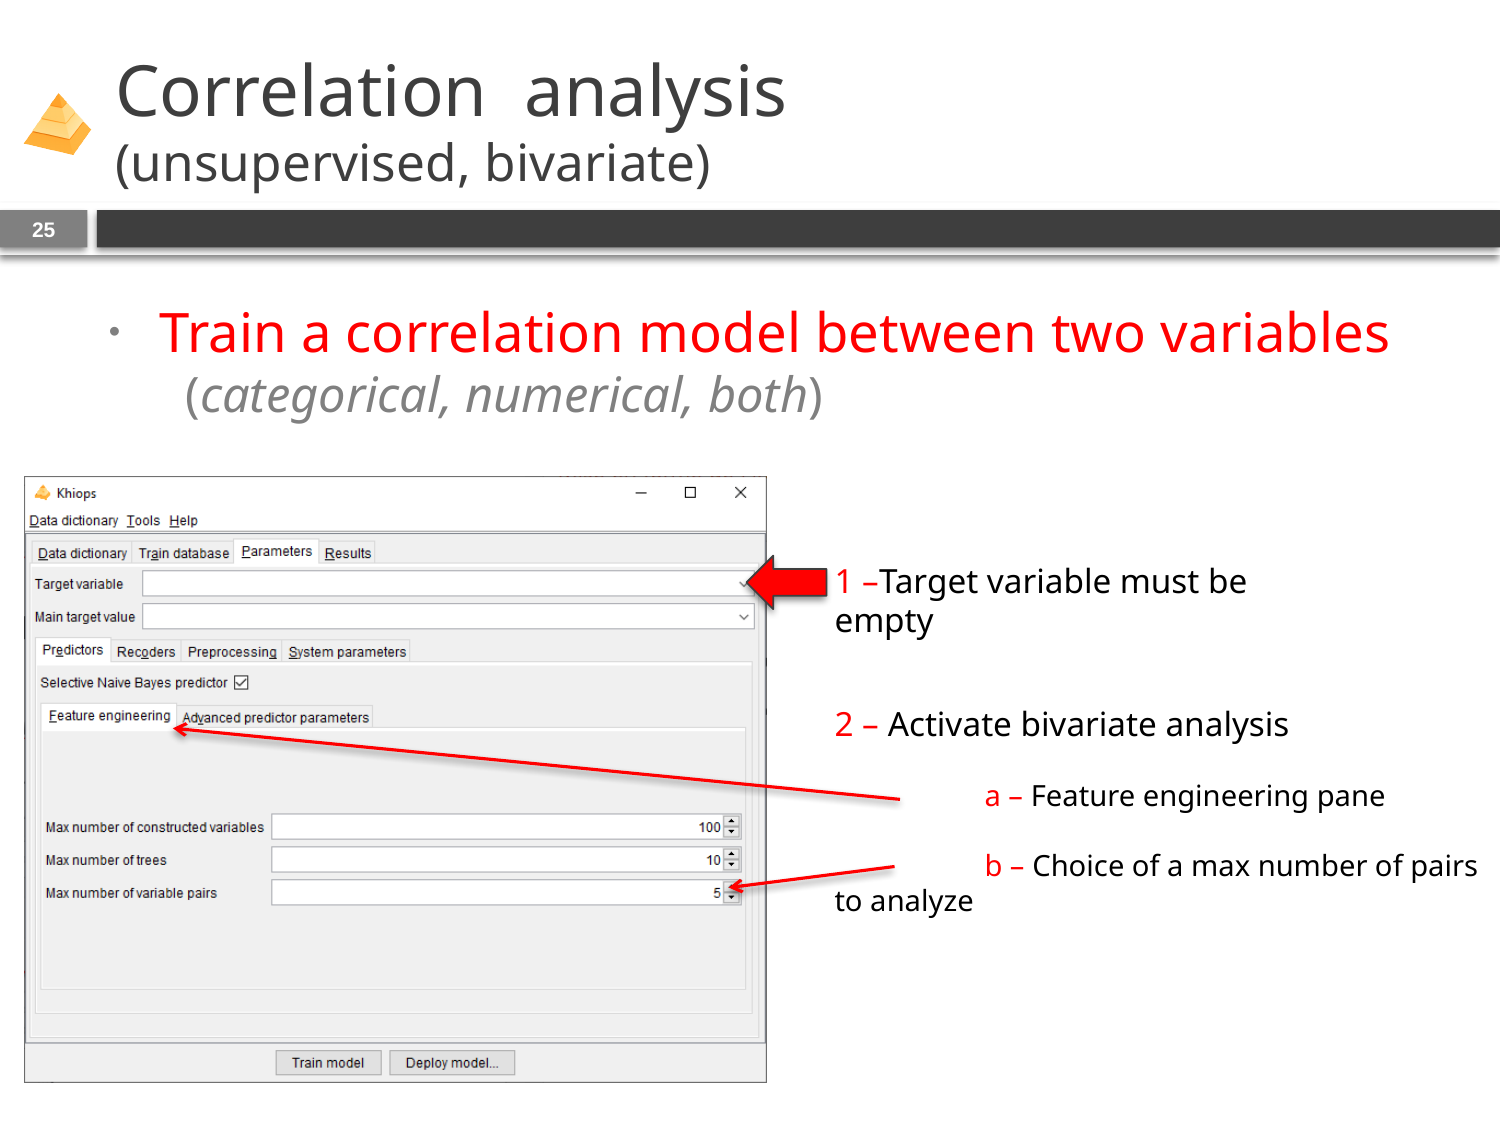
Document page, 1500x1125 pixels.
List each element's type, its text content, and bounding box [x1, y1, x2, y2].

text_box 2 – Activate bivariate analysis a – Feature engineering pane b – Choice of a max number of pairs to analyze [819, 695, 1500, 995]
title Correlation analysis (unsupervised, bivariate) [100, 37, 1438, 200]
slide_number 25 [0, 208, 88, 249]
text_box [728, 866, 895, 888]
list Train a correlation model between two variables (categorical, numerical, both) [75, 291, 1483, 432]
picture [23, 475, 768, 1083]
text_box 1 –Target variable must be empty [819, 552, 1363, 647]
picture [23, 89, 93, 156]
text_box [172, 727, 901, 800]
text_box [773, 554, 828, 610]
